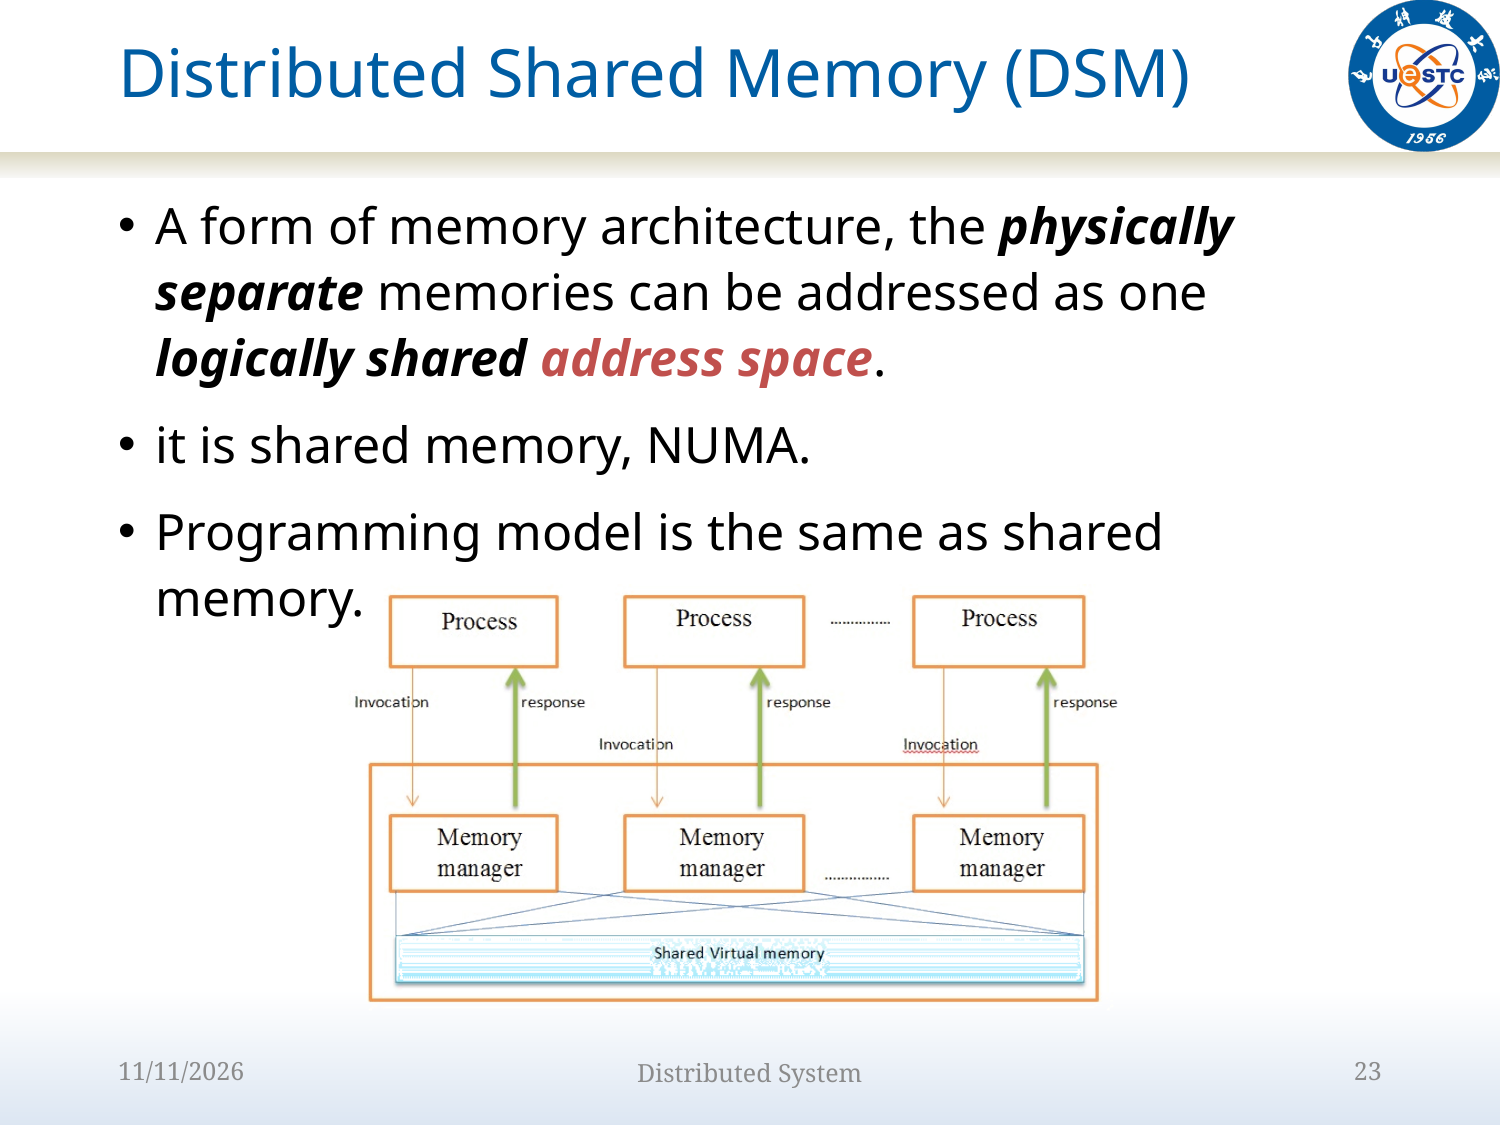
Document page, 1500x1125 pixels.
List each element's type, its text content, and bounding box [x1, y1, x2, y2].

picture [331, 584, 1120, 1014]
title Distributed Shared Memory (DSM) [103, 0, 1348, 153]
footer Distributed System [414, 1042, 1085, 1103]
list A form of memory architecture, the physically separate memories can be addressed as one logically shared address space. it is shared memory, NUMA. Programming model is the same as shared memory. [103, 181, 1397, 1014]
picture [1348, 0, 1500, 152]
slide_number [103, 1042, 414, 1103]
slide_number 23 [1085, 1042, 1397, 1103]
